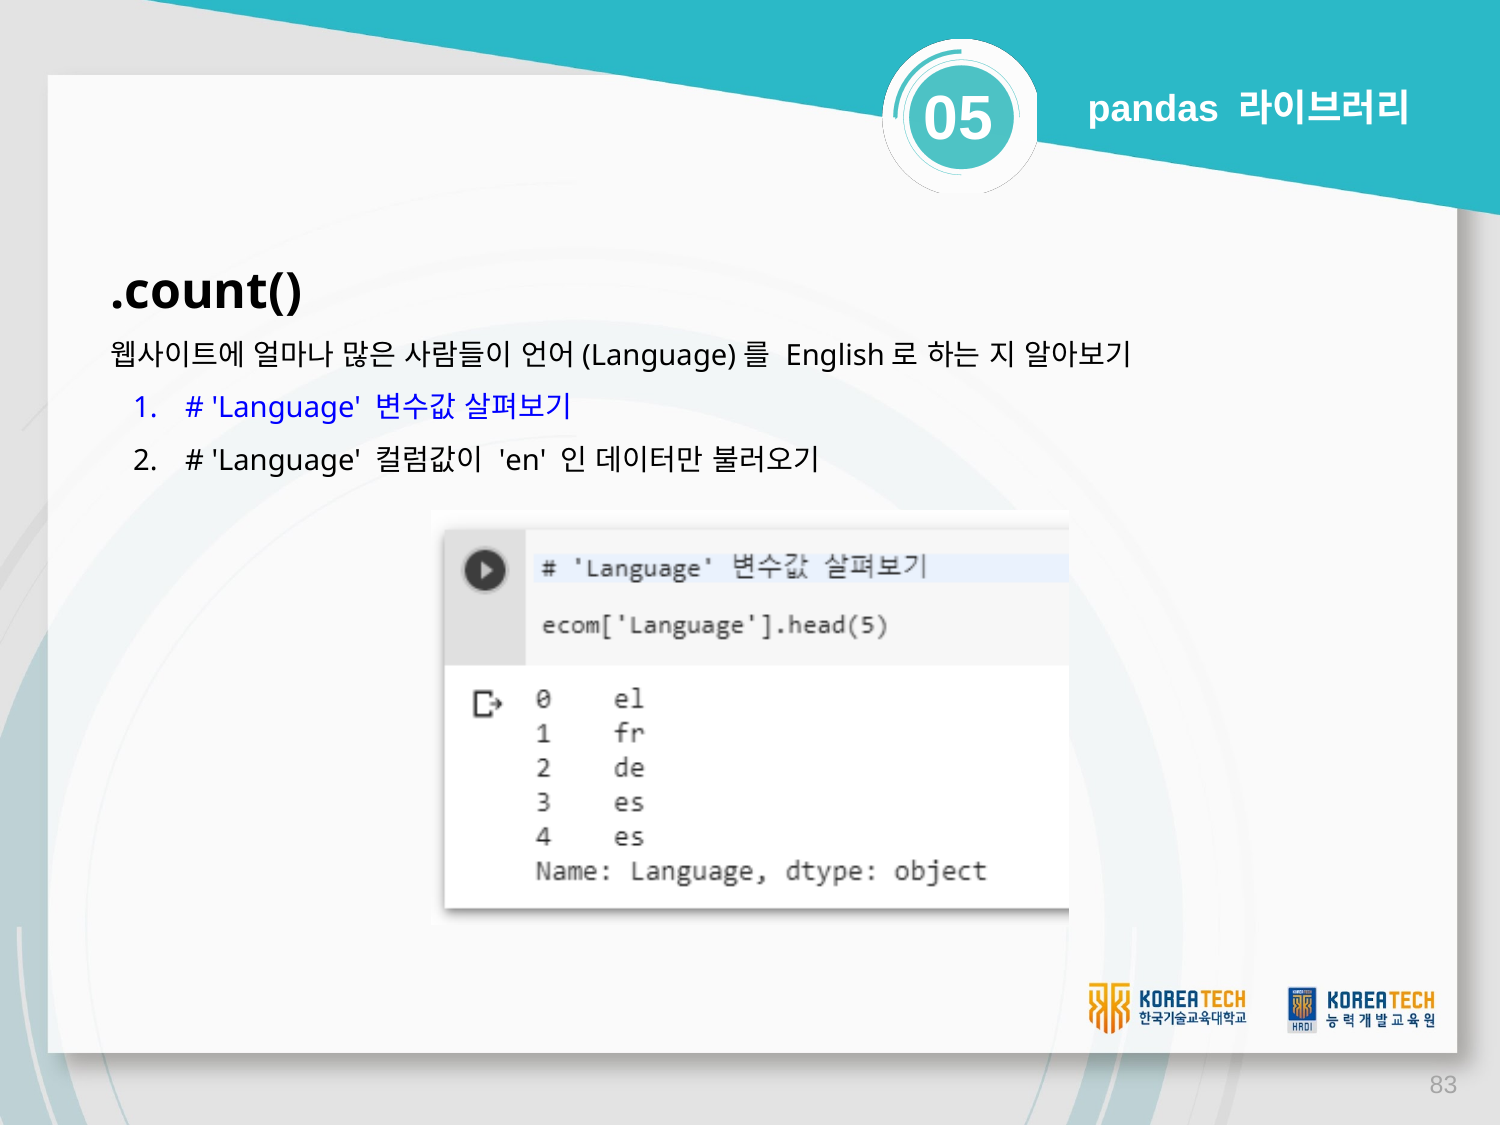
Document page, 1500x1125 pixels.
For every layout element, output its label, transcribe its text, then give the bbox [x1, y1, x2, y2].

text_box .count() 웹사이트에 얼마나 많은 사람들이 언어(Language)를 English로 하는 지 알아보기 # 'Language' 변수값 살펴보기 # 'Language' 컬럼값이 'en' 인 데이터만 불러오기 [95, 221, 1389, 941]
text_box pandas 라이브러리 [1054, 53, 1445, 161]
picture [0, 0, 1500, 1125]
slide_number 83 [1225, 1053, 1473, 1114]
